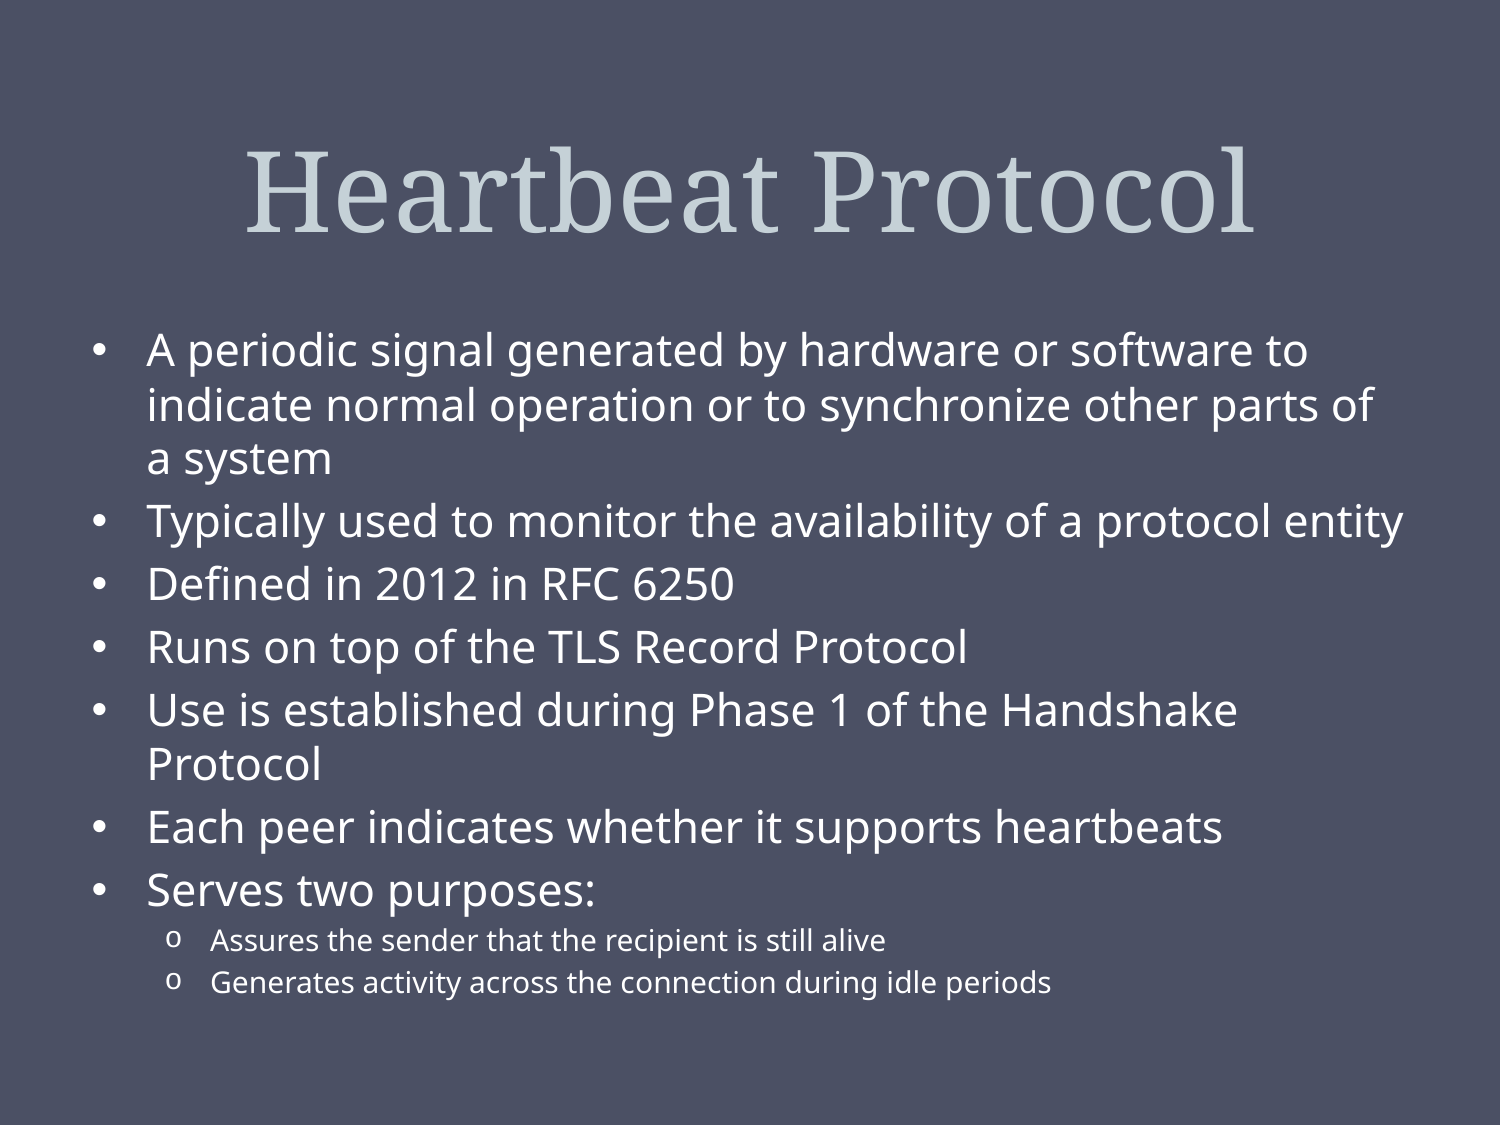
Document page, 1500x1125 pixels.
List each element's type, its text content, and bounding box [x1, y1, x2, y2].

title Heartbeat Protocol [75, 0, 1425, 263]
list A periodic signal generated by hardware or software to indicate normal operation or to synchronize other parts of a system Typically used to monitor the availability of a protocol entity Defined in 2012 in RFC 6250 Runs on top of the TLS Record Protocol Use is established during Phase 1 of the Handshake Protocol Each peer indicates whether it supports heartbeats Serves two purposes: Assures the sender that the recipient is still alive Generates activity across the connection during idle periods [76, 314, 1427, 1057]
